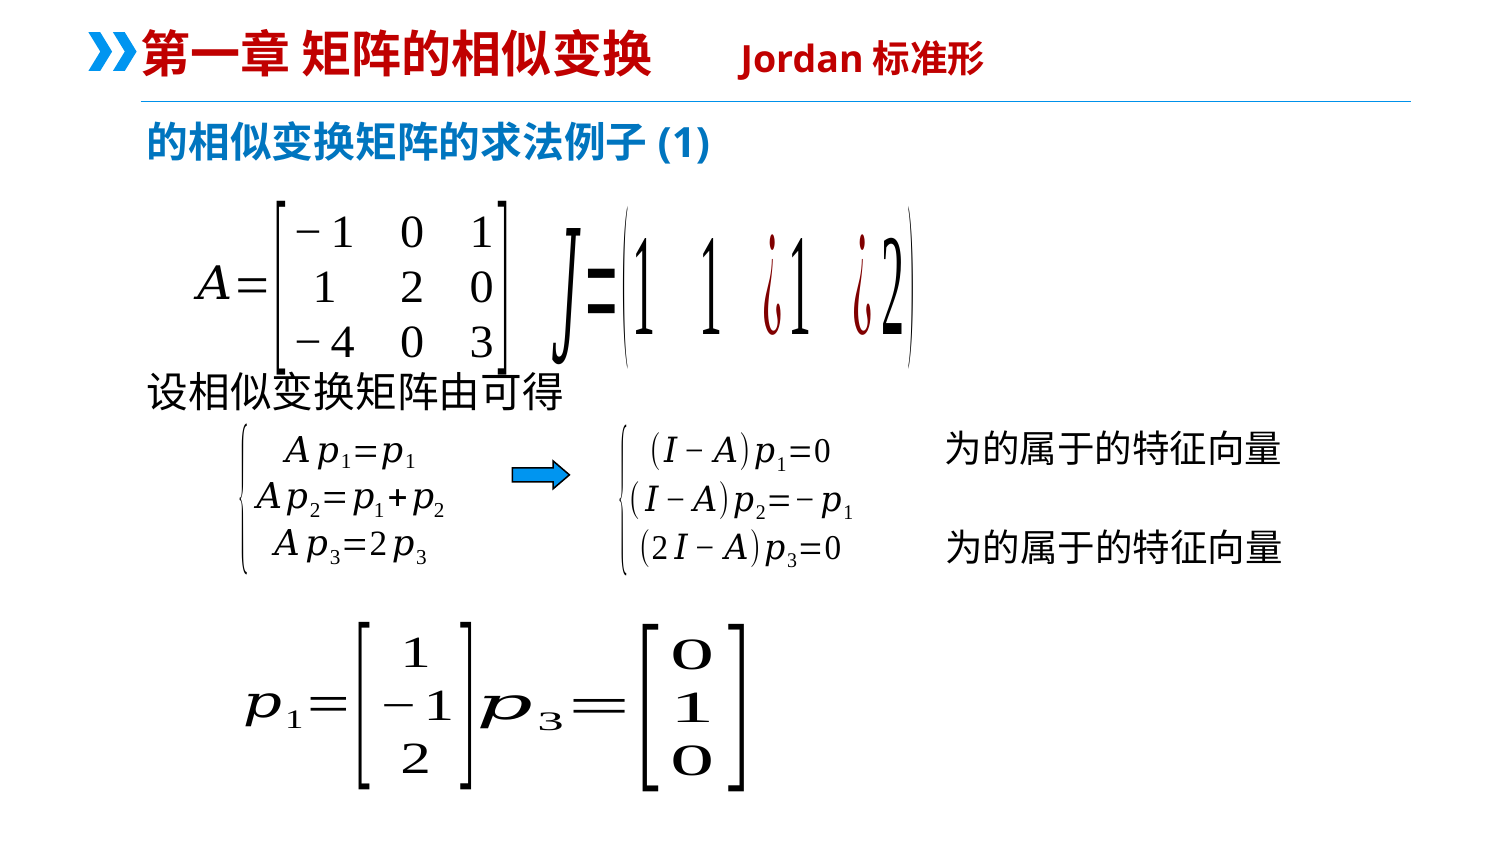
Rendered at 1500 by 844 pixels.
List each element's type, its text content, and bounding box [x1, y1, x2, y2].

text_box 第一章 矩阵的相似变换 Jordan标准形 [140, 20, 1341, 84]
text_box [86, 30, 114, 73]
text_box [111, 30, 139, 73]
text_box [512, 460, 570, 489]
